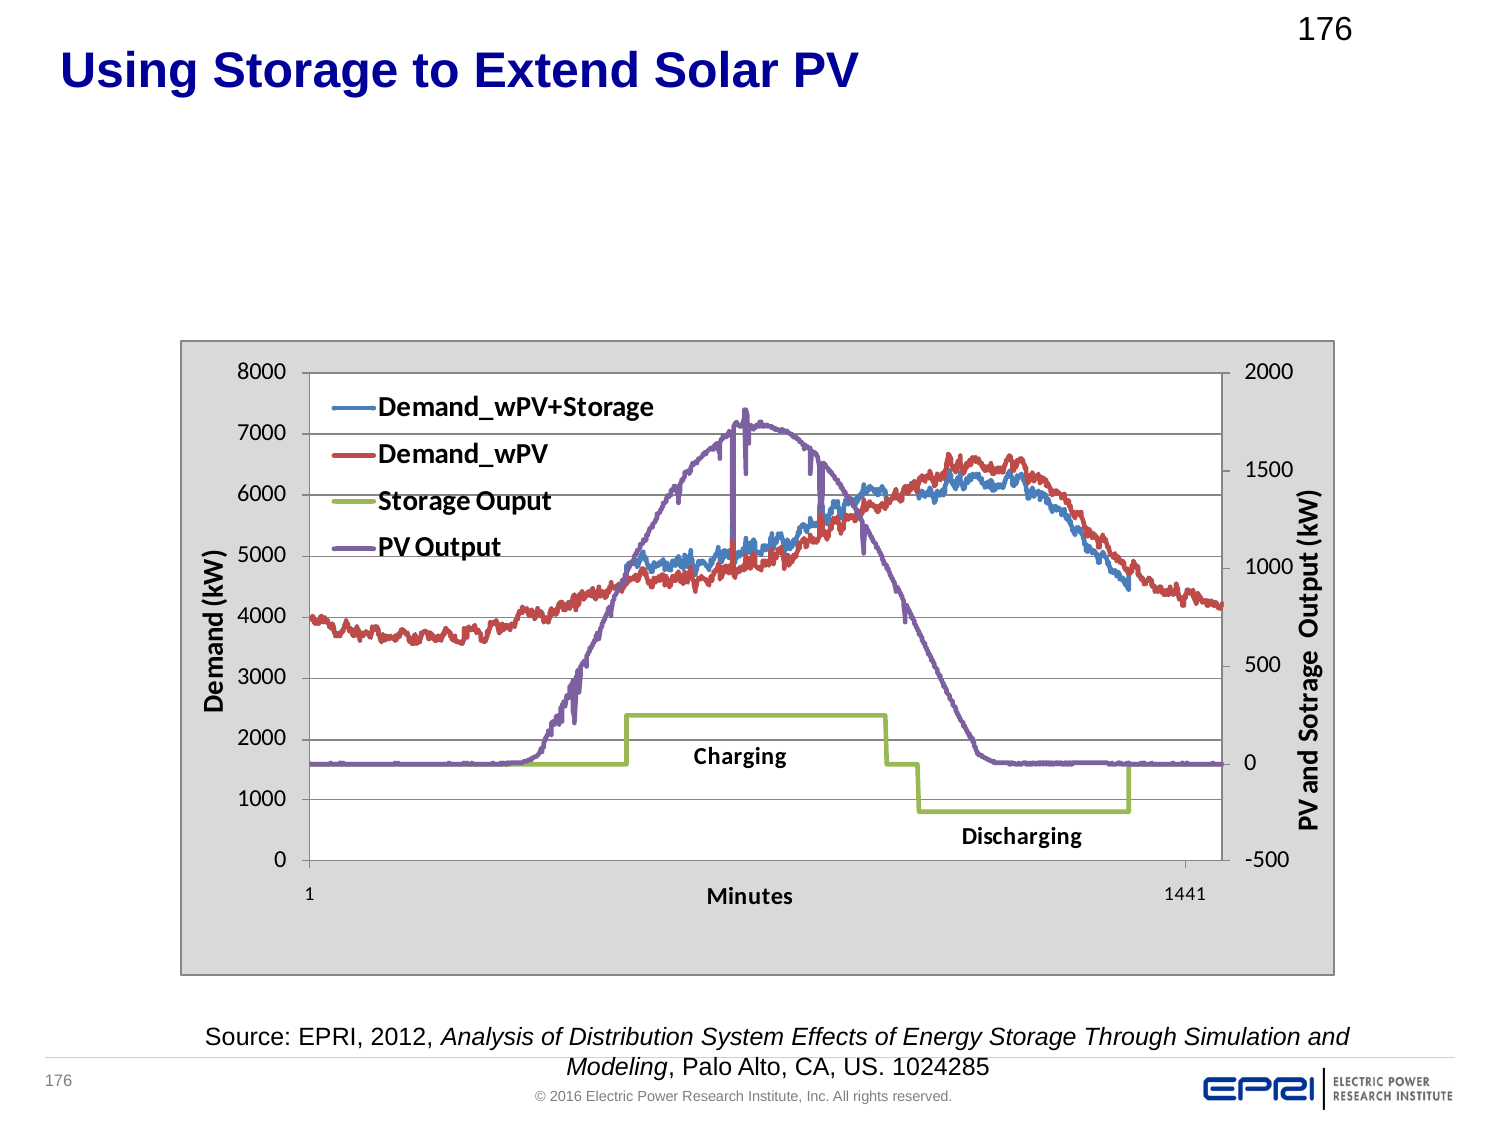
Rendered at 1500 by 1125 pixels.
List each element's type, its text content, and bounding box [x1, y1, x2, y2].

title Using Storage to Extend Solar PV [44, 29, 1456, 151]
slide_number 176 [1149, 0, 1500, 60]
picture [1200, 1064, 1455, 1113]
picture [178, 338, 1336, 977]
text_box Source: EPRI, 2012, Analysis of Distribution System Effects of Energy Storage Through Simulation and Modeling, Palo Alto, CA, US. 1024285 [178, 1013, 1379, 1089]
